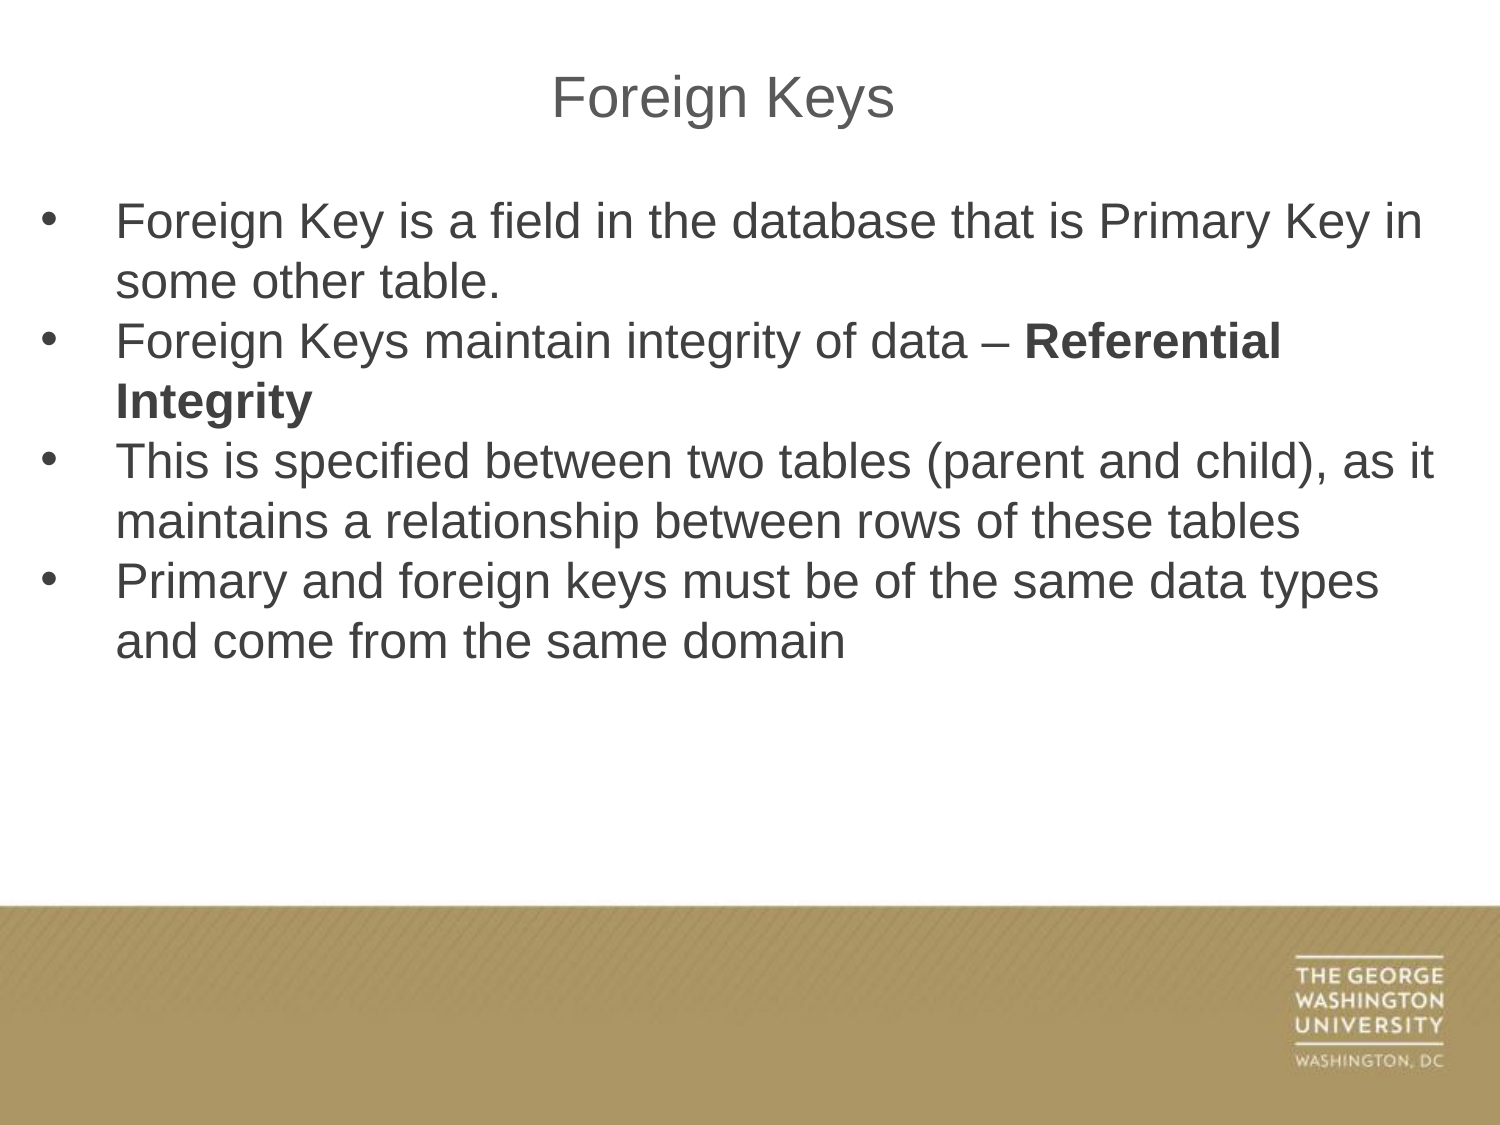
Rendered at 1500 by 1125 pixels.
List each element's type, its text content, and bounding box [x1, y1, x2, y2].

text_box Foreign Key is a field in the database that is Primary Key in some other table. Foreign Keys maintain integrity of data – Referential Integrity This is specified between two tables (parent and child), as it maintains a relationship between rows of these tables Primary and foreign keys must be of the same data types and come from the same domain [25, 181, 1469, 726]
picture [0, 0, 1500, 1125]
title Foreign Keys [172, 51, 1275, 160]
